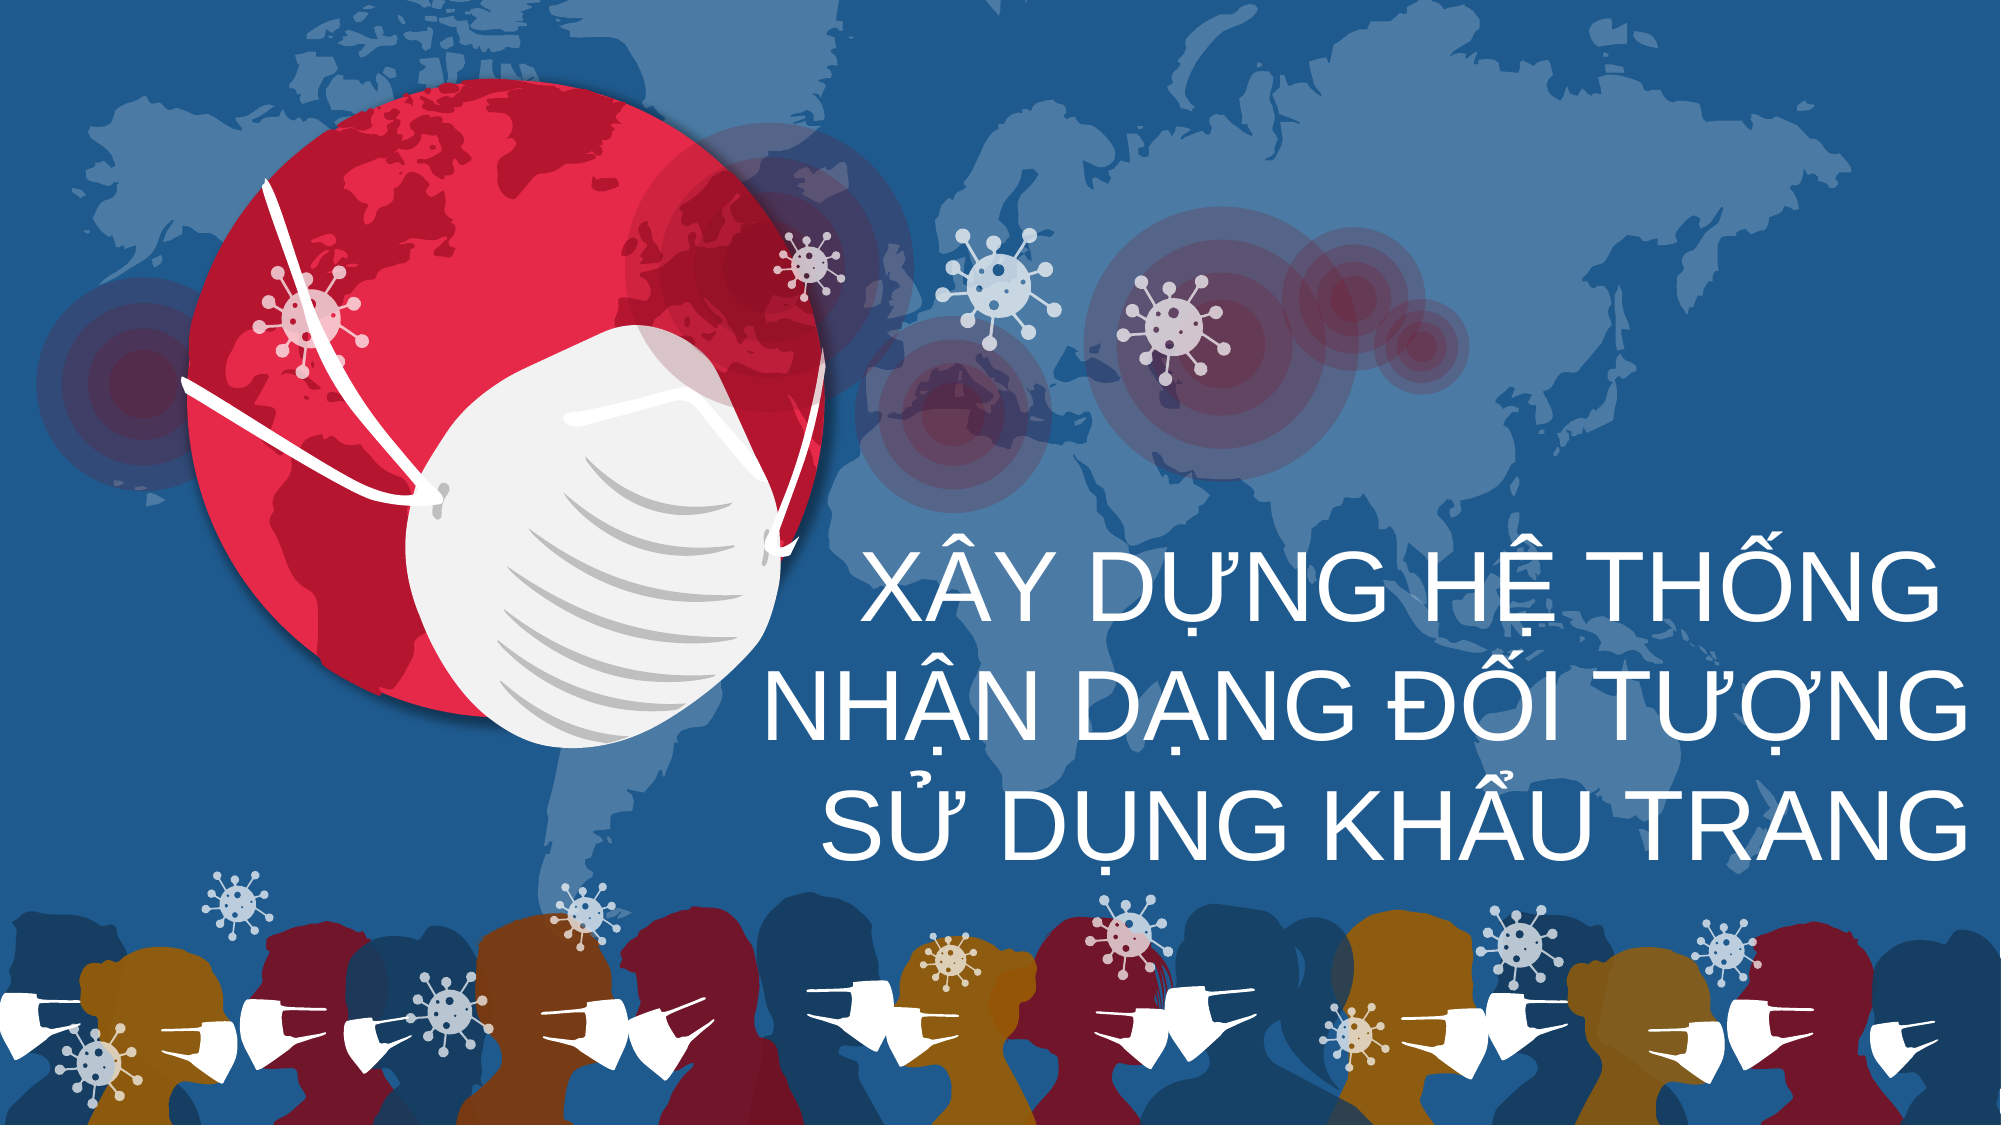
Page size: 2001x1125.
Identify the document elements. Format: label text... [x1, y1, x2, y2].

text_box XÂY DỰNG HỆ THỐNG NHẬN DẠNG ĐỐI TƯỢNG SỬ DỤNG KHẨU TRANG [729, 513, 1990, 889]
text_box [1318, 1002, 1390, 1072]
text_box [549, 882, 621, 952]
text_box [1475, 904, 1564, 991]
text_box [919, 932, 982, 993]
text_box [201, 870, 274, 942]
text_box [1084, 894, 1174, 981]
text_box [405, 971, 494, 1058]
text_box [36, 78, 1470, 753]
text_box [54, 1023, 143, 1109]
text_box [1691, 918, 1762, 988]
